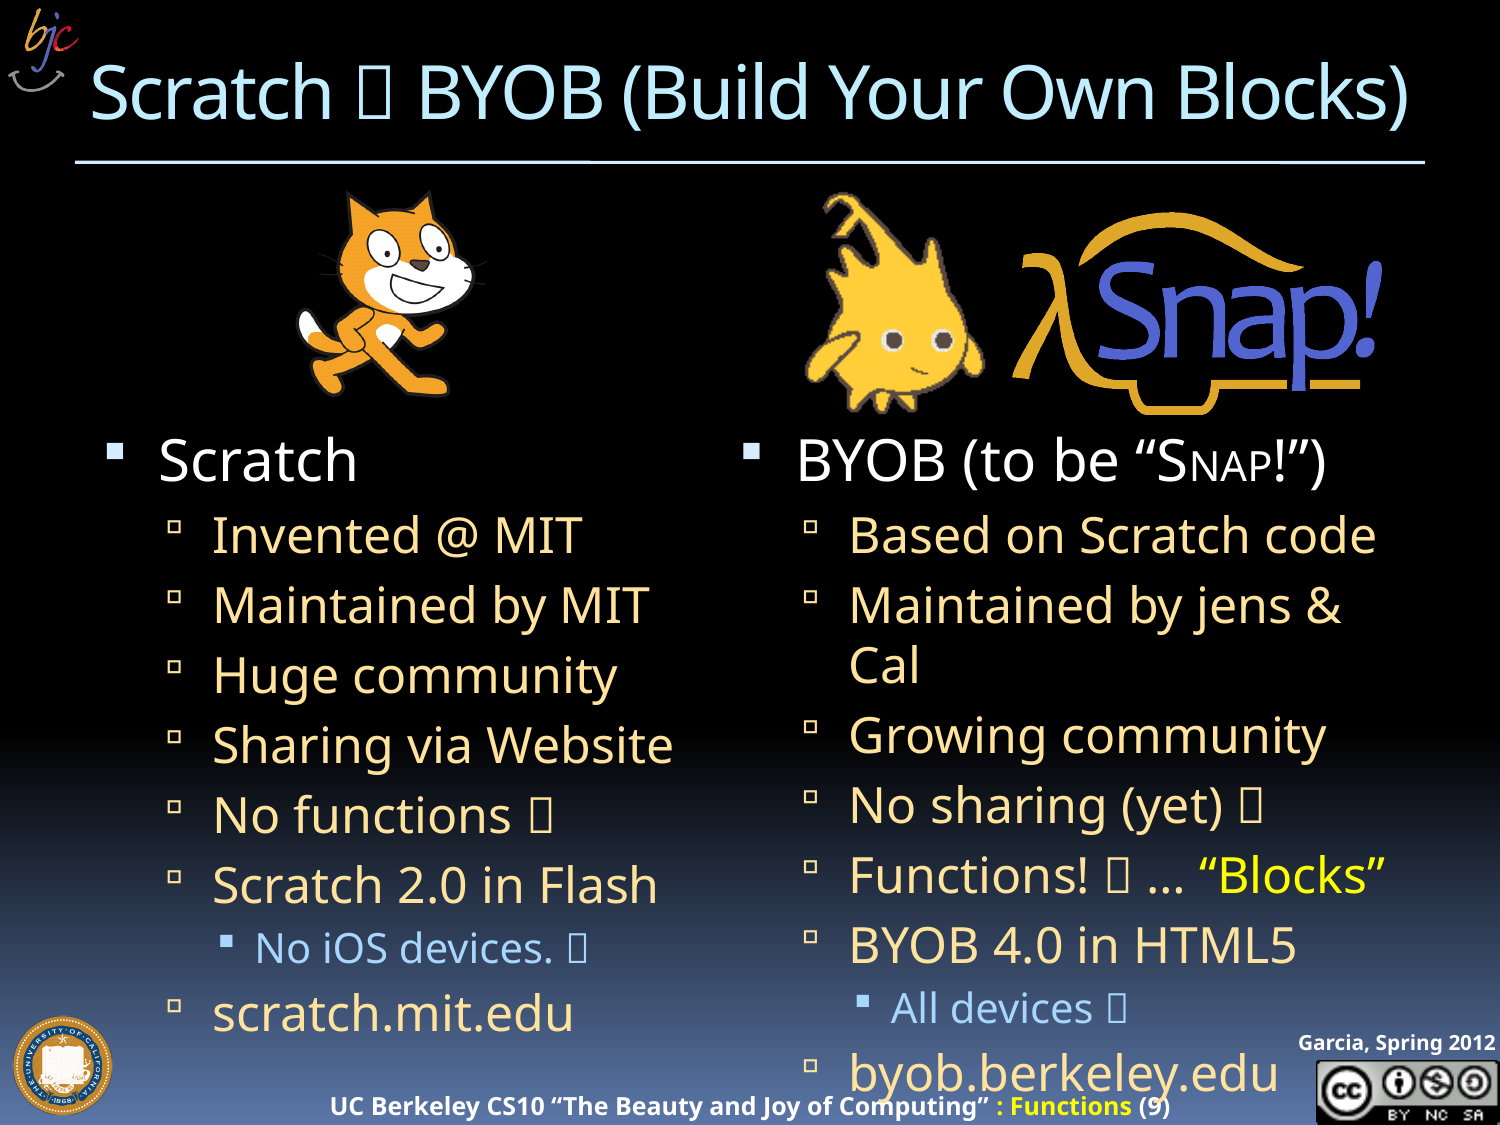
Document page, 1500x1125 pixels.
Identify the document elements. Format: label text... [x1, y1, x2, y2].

picture [1012, 212, 1382, 416]
list BYOB (to be “SNAP!”) Based on Scratch code Maintained by jens & Cal Growing community No sharing (yet)  Functions!  … “Blocks” BYOB 4.0 in HTML5 All devices  byob.berkeley.edu [712, 415, 1427, 1038]
picture [799, 187, 991, 420]
picture [12, 1015, 113, 1116]
picture [1316, 1060, 1500, 1125]
title Scratch  BYOB (Build Your Own Blocks) [75, 37, 1425, 163]
picture [8, 8, 79, 92]
picture [274, 186, 496, 401]
list Scratch Invented @ MIT Maintained by MIT Huge community Sharing via Website No functions  Scratch 2.0 in Flash No iOS devices.  scratch.mit.edu [75, 415, 712, 1038]
